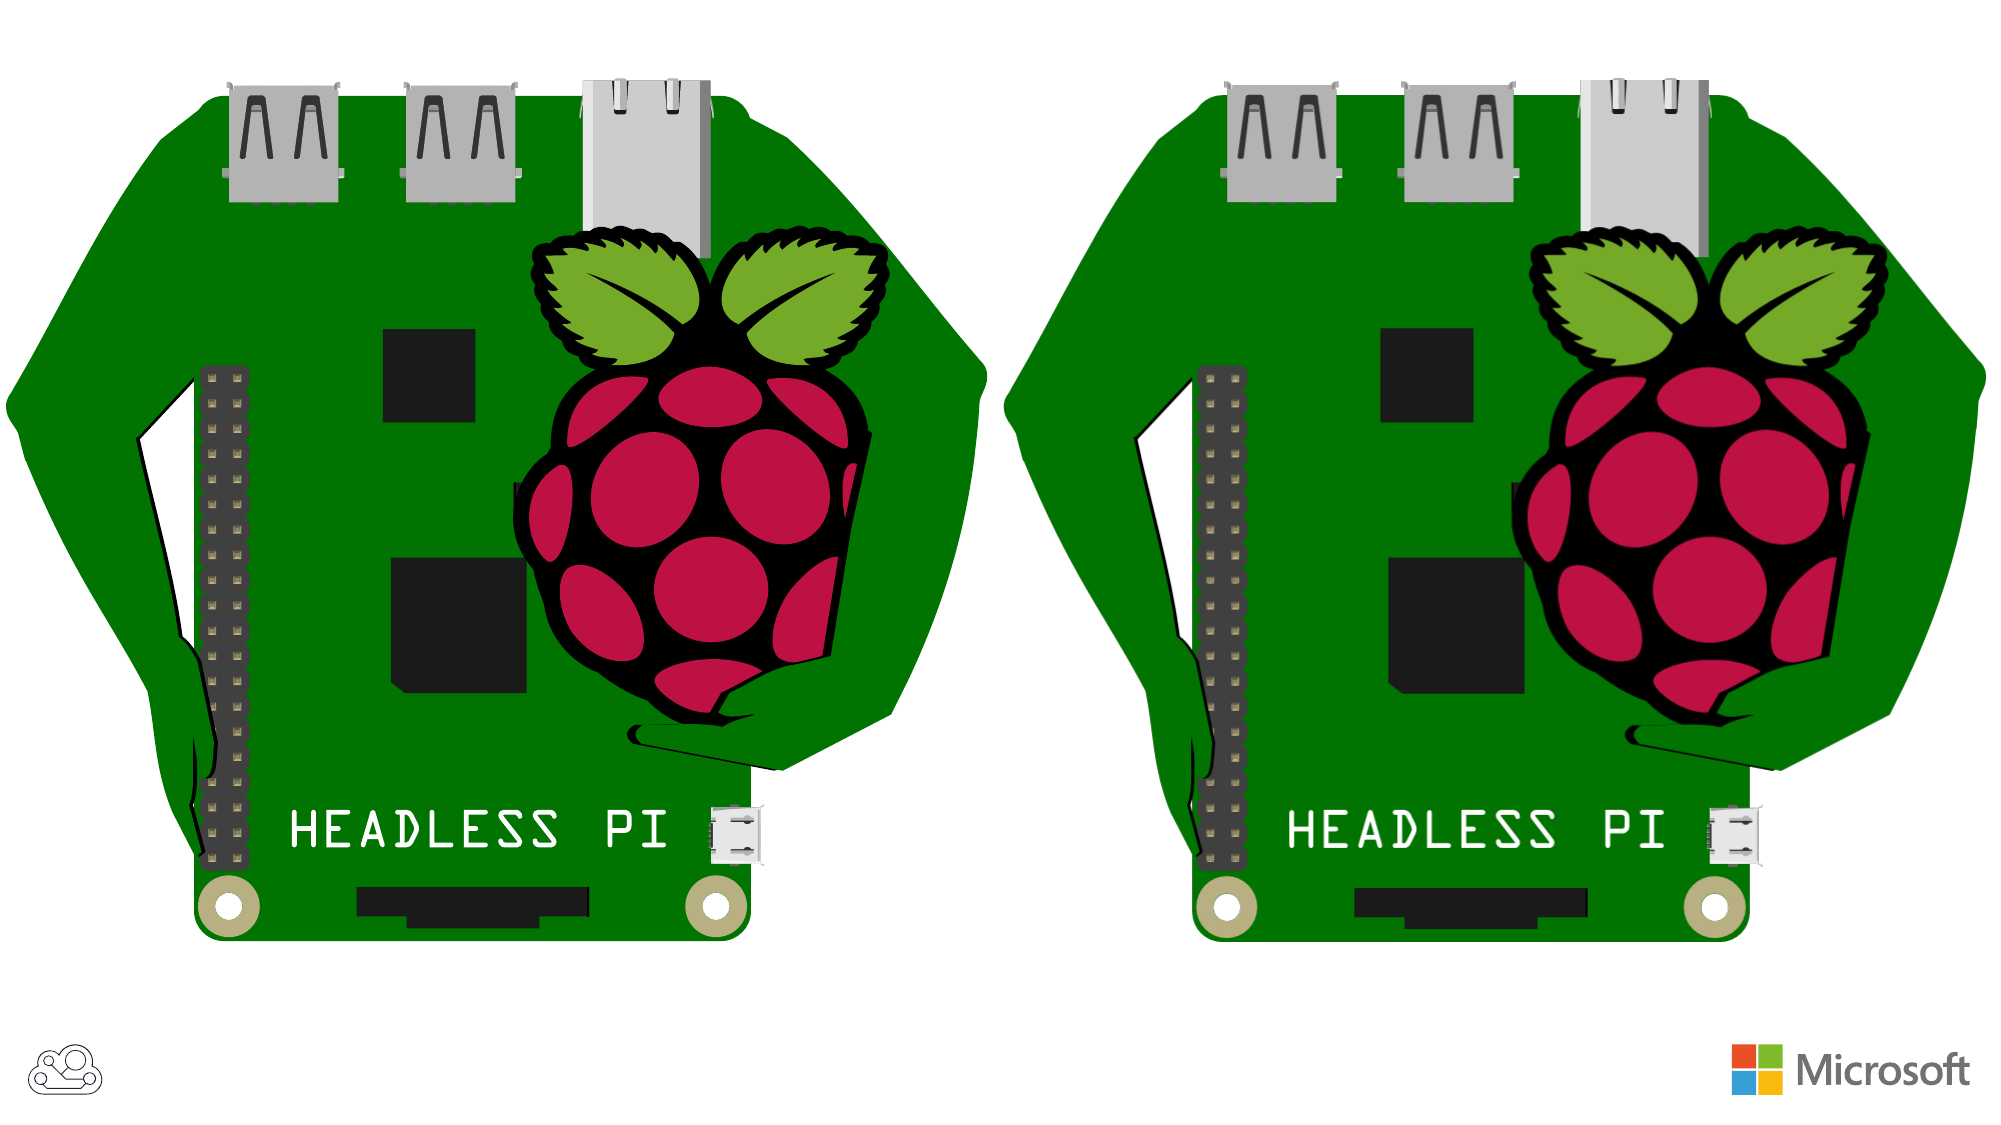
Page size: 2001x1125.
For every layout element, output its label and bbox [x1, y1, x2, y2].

picture [1003, 78, 1986, 942]
text_box [0, 78, 988, 942]
